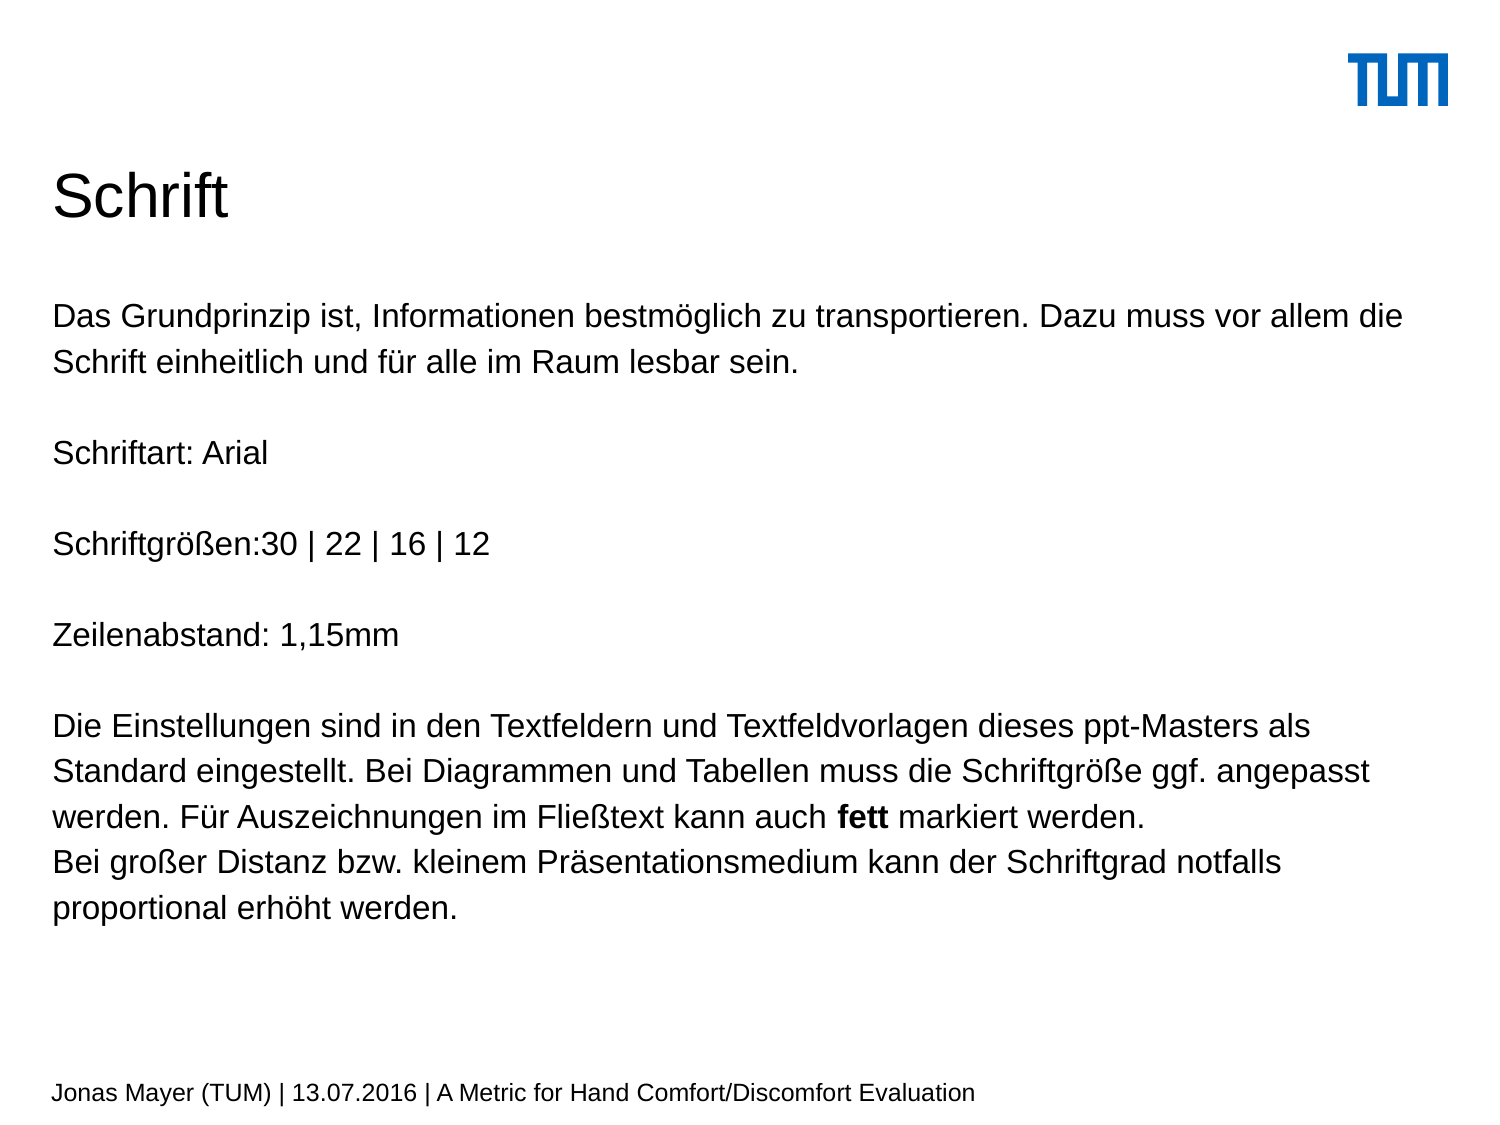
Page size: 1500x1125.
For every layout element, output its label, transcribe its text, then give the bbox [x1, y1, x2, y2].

title Schrift [52, 162, 1449, 231]
list Das Grundprinzip ist, Informationen bestmöglich zu transportieren. Dazu muss vor allem die Schrift einheitlich und für alle im Raum lesbar sein. Schriftart: Arial Schriftgrößen:30 | 22 | 16 | 12 Zeilenabstand: 1,15mm Die Einstellungen sind in den Textfeldern und Textfeldvorlagen dieses ppt-Masters als Standard eingestellt. Bei Diagrammen und Tabellen muss die Schriftgröße ggf. angepasst werden. Für Auszeichnungen im Fließtext kann auch fett markiert werden. Bei großer Distanz bzw. kleinem Präsentationsmedium kann der Schriftgrad notfalls proportional erhöht werden. [52, 288, 1449, 1061]
footer Jonas Mayer (TUM) | 13.07.2016 | A Metric for Hand Comfort/Discomfort Evaluation [51, 1061, 1112, 1122]
